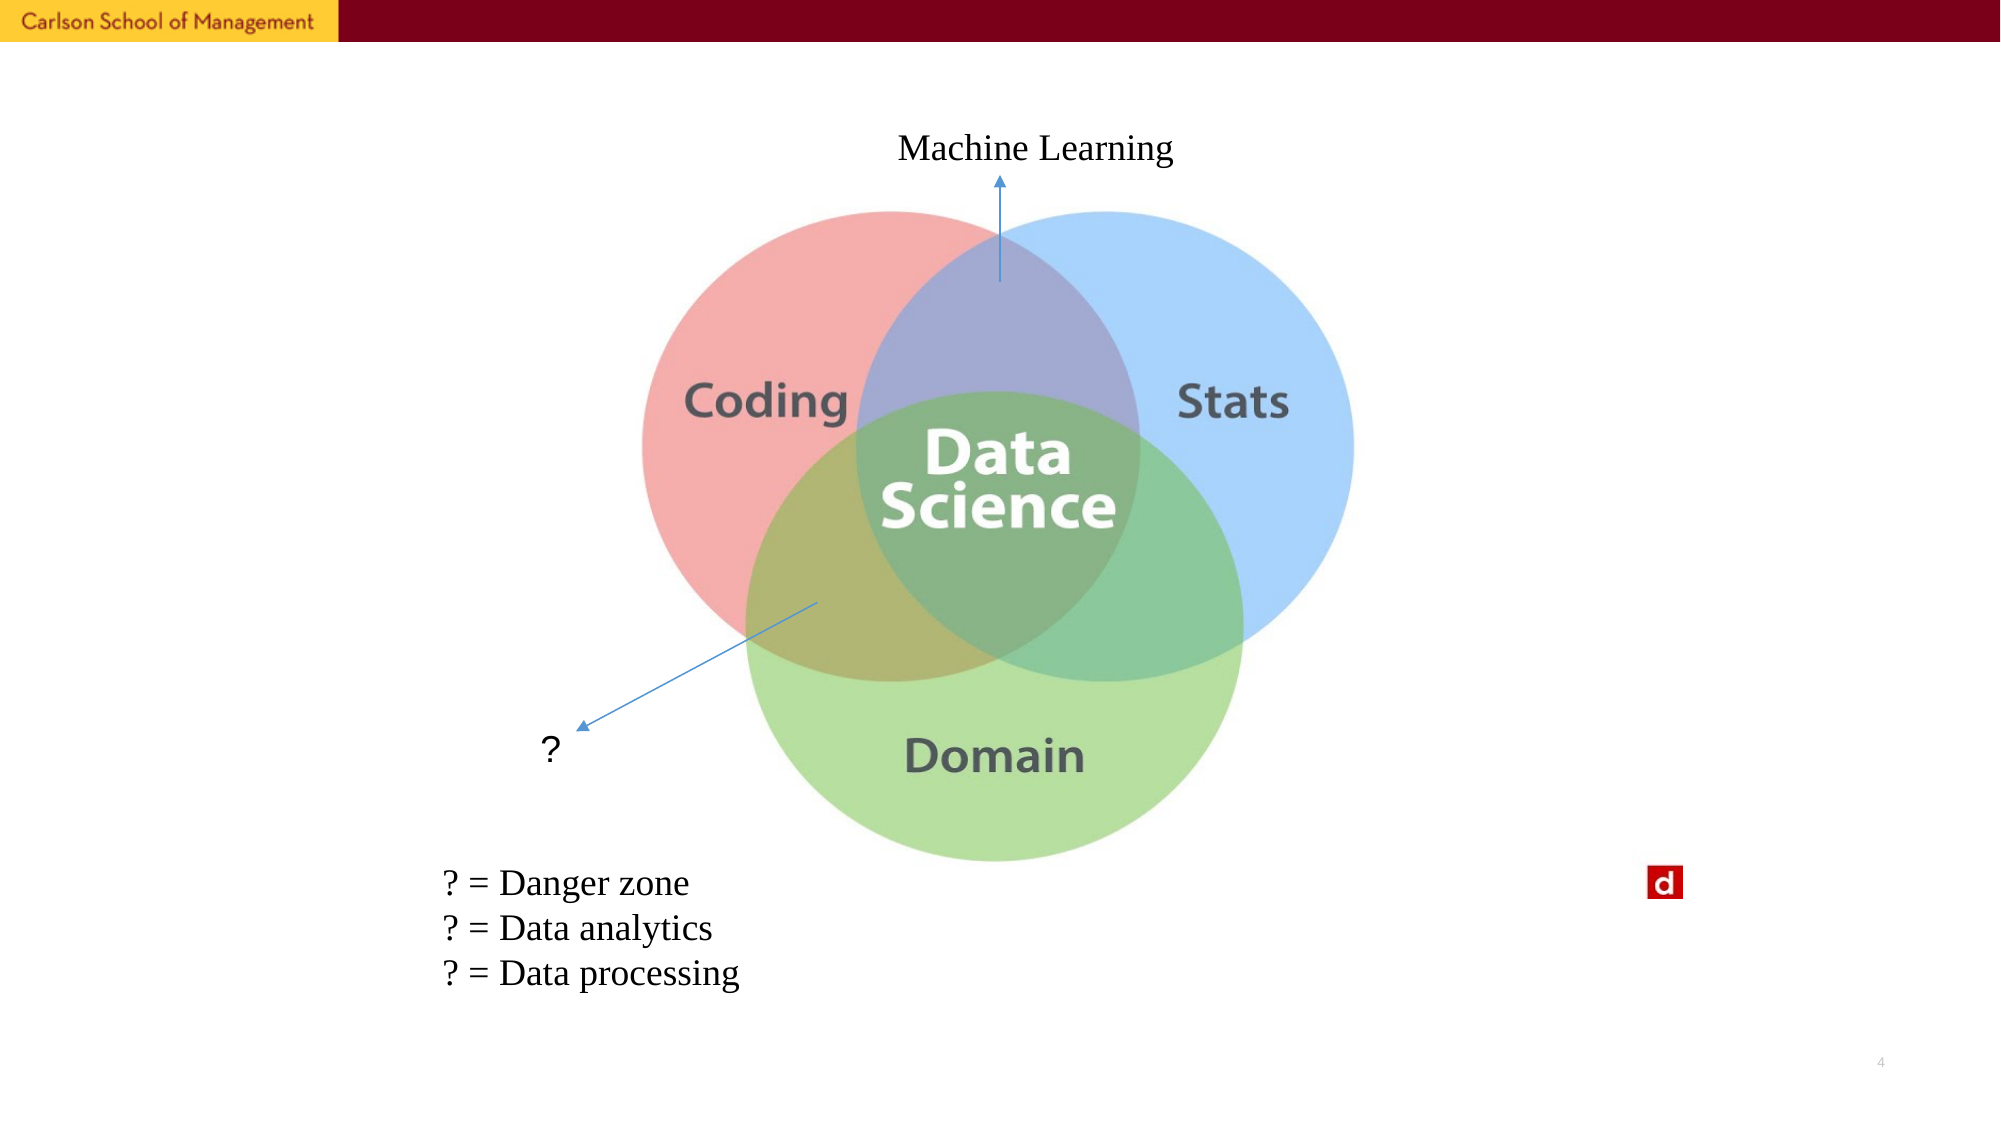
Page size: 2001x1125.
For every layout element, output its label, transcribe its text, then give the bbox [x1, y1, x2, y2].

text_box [317, 115, 1683, 899]
picture [0, 0, 2001, 42]
text_box ? = Danger zone ? = Data analytics ? = Data processing [427, 908, 1361, 1001]
slide_number 3 [1459, 1031, 1900, 1092]
